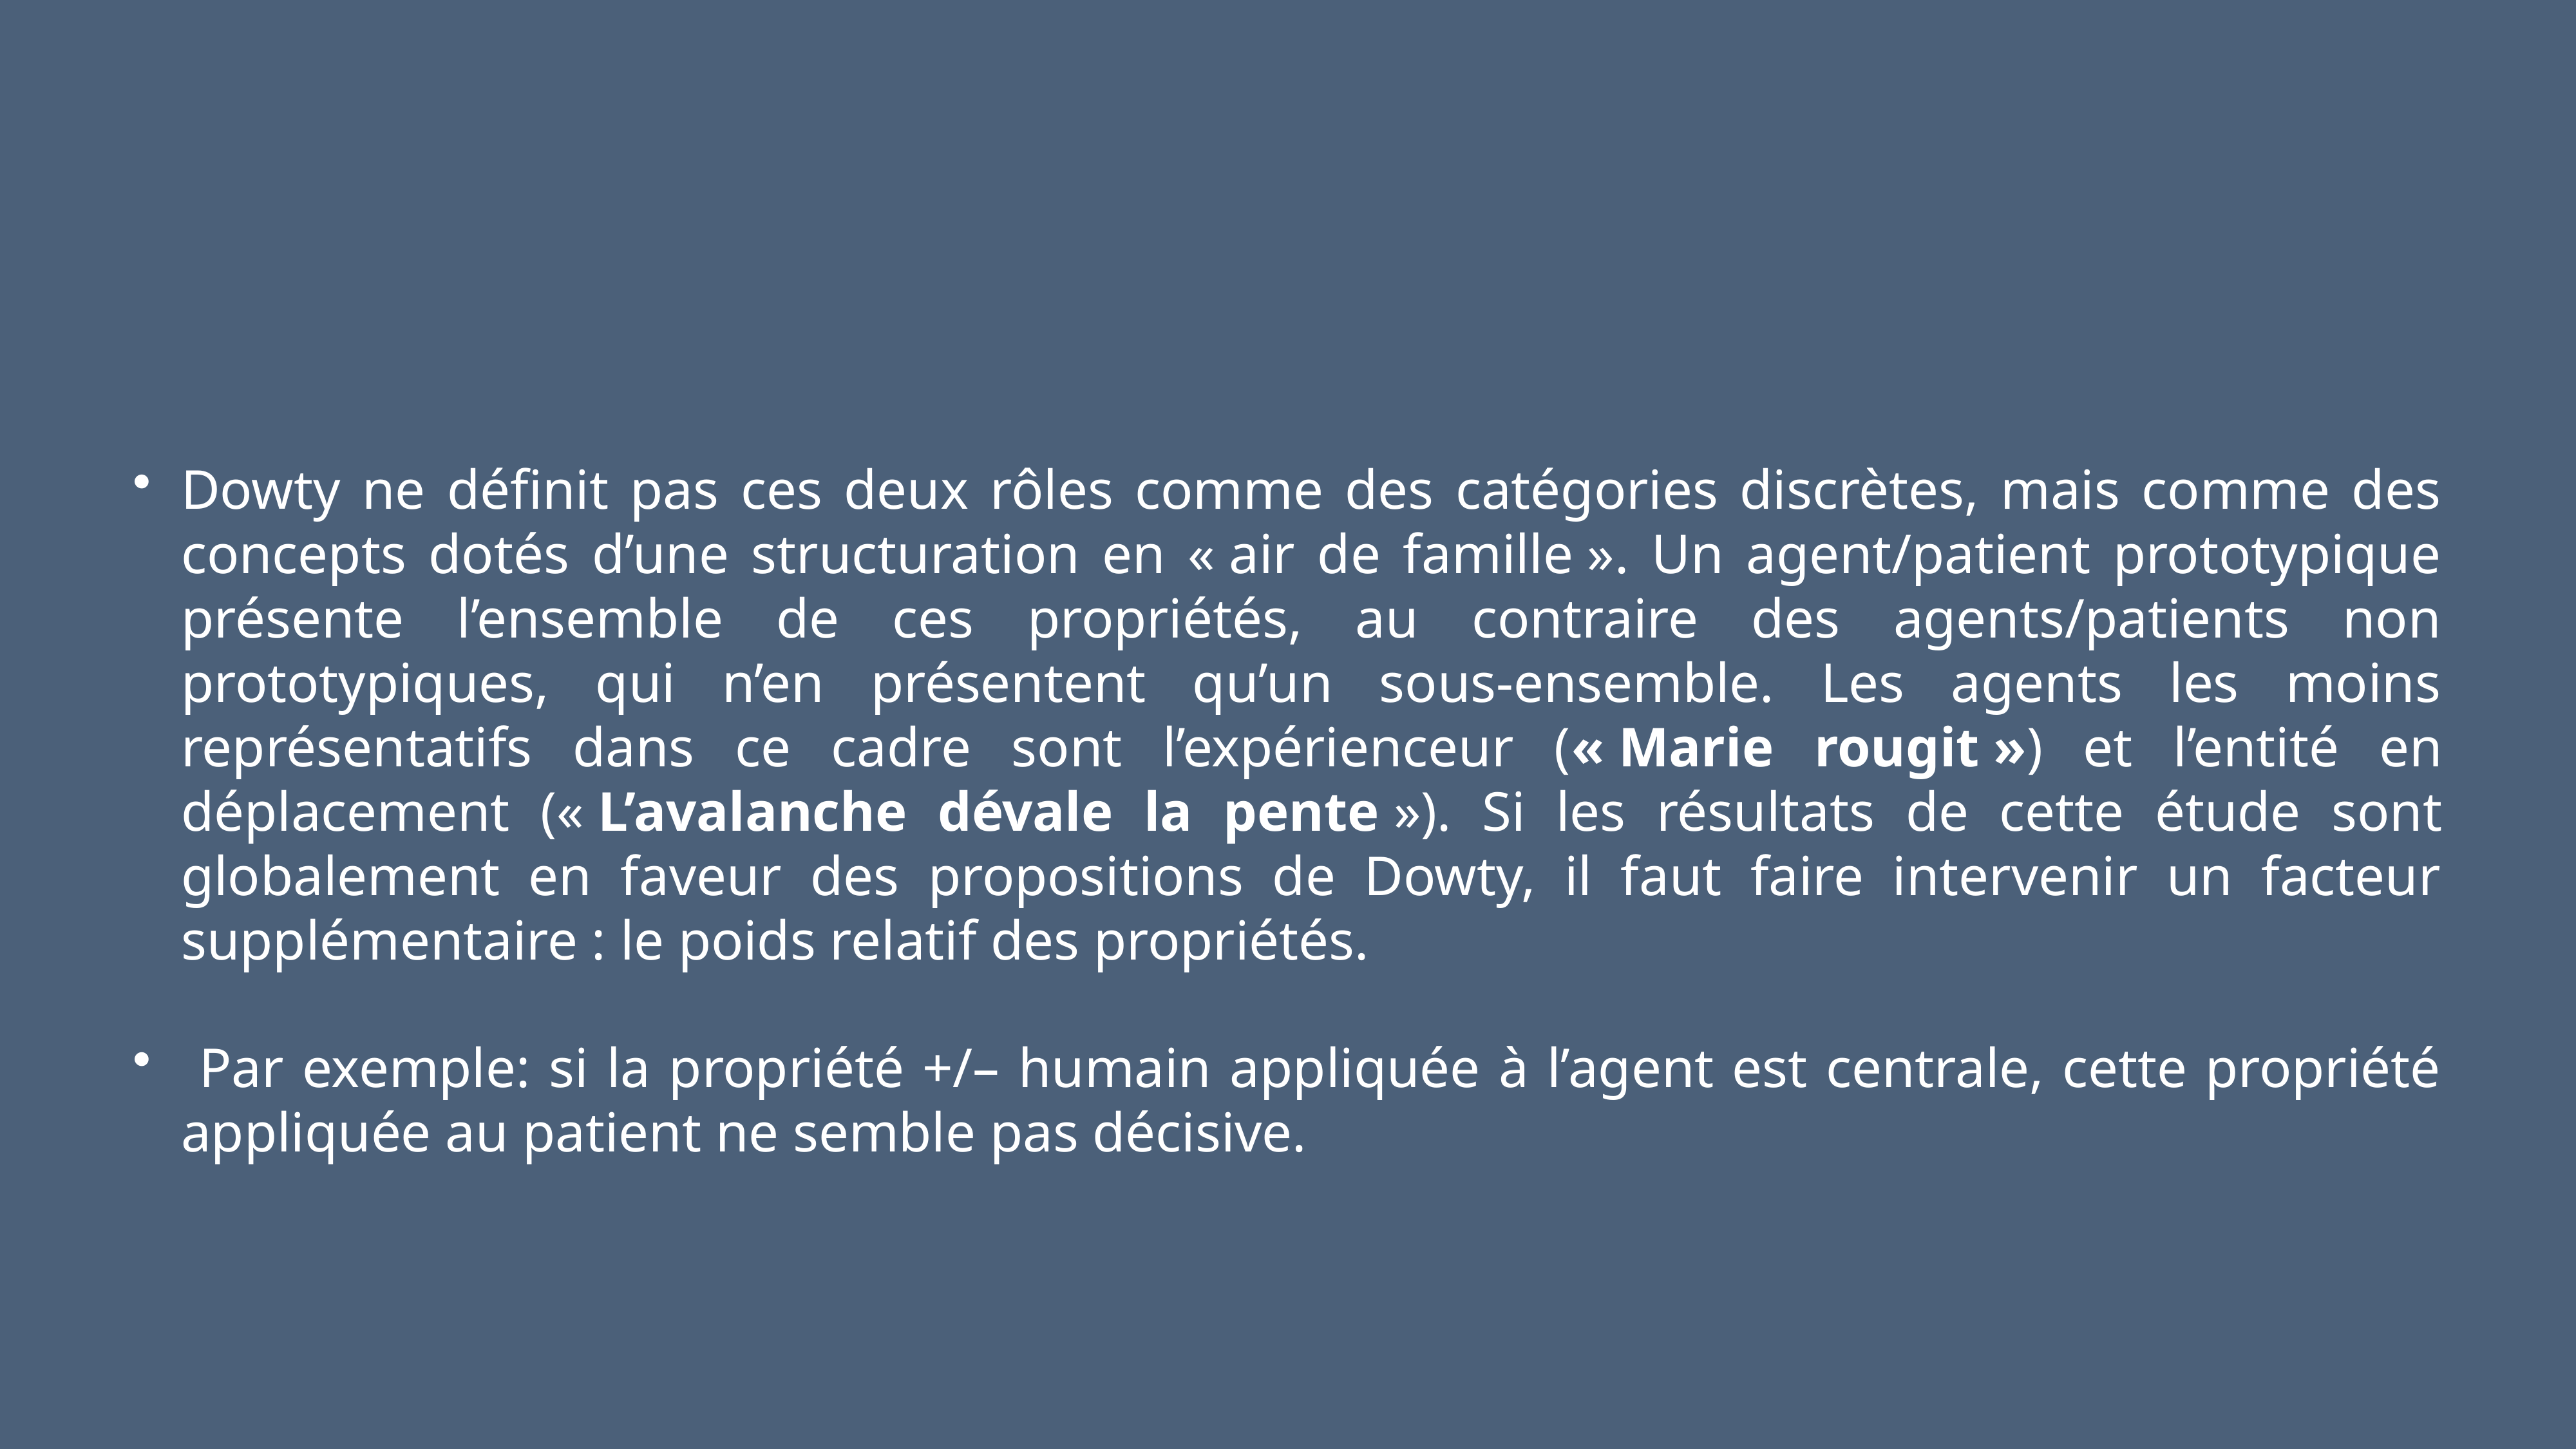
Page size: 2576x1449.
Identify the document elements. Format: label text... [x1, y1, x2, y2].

list Dowty ne définit pas ces deux rôles comme des catégories discrètes, mais comme des concepts dotés d’une structuration en « air de famille ». Un agent/patient prototypique présente l’ensemble de ces propriétés, au contraire des agents/patients non prototypiques, qui n’en présentent qu’un sous-ensemble. Les agents les moins représentatifs dans ce cadre sont l’expérienceur (« Marie rougit ») et l’entité en déplacement (« L’avalanche dévale la pente »). Si les résultats de cette étude sont globalement en faveur des propositions de Dowty, il faut faire intervenir un facteur supplémentaire : le poids relatif des propriétés. Par exemple: si la propriété +/– humain appliquée à l’agent est centrale, cette propriété appliquée au patient ne semble pas décisive. [127, 450, 2449, 1323]
